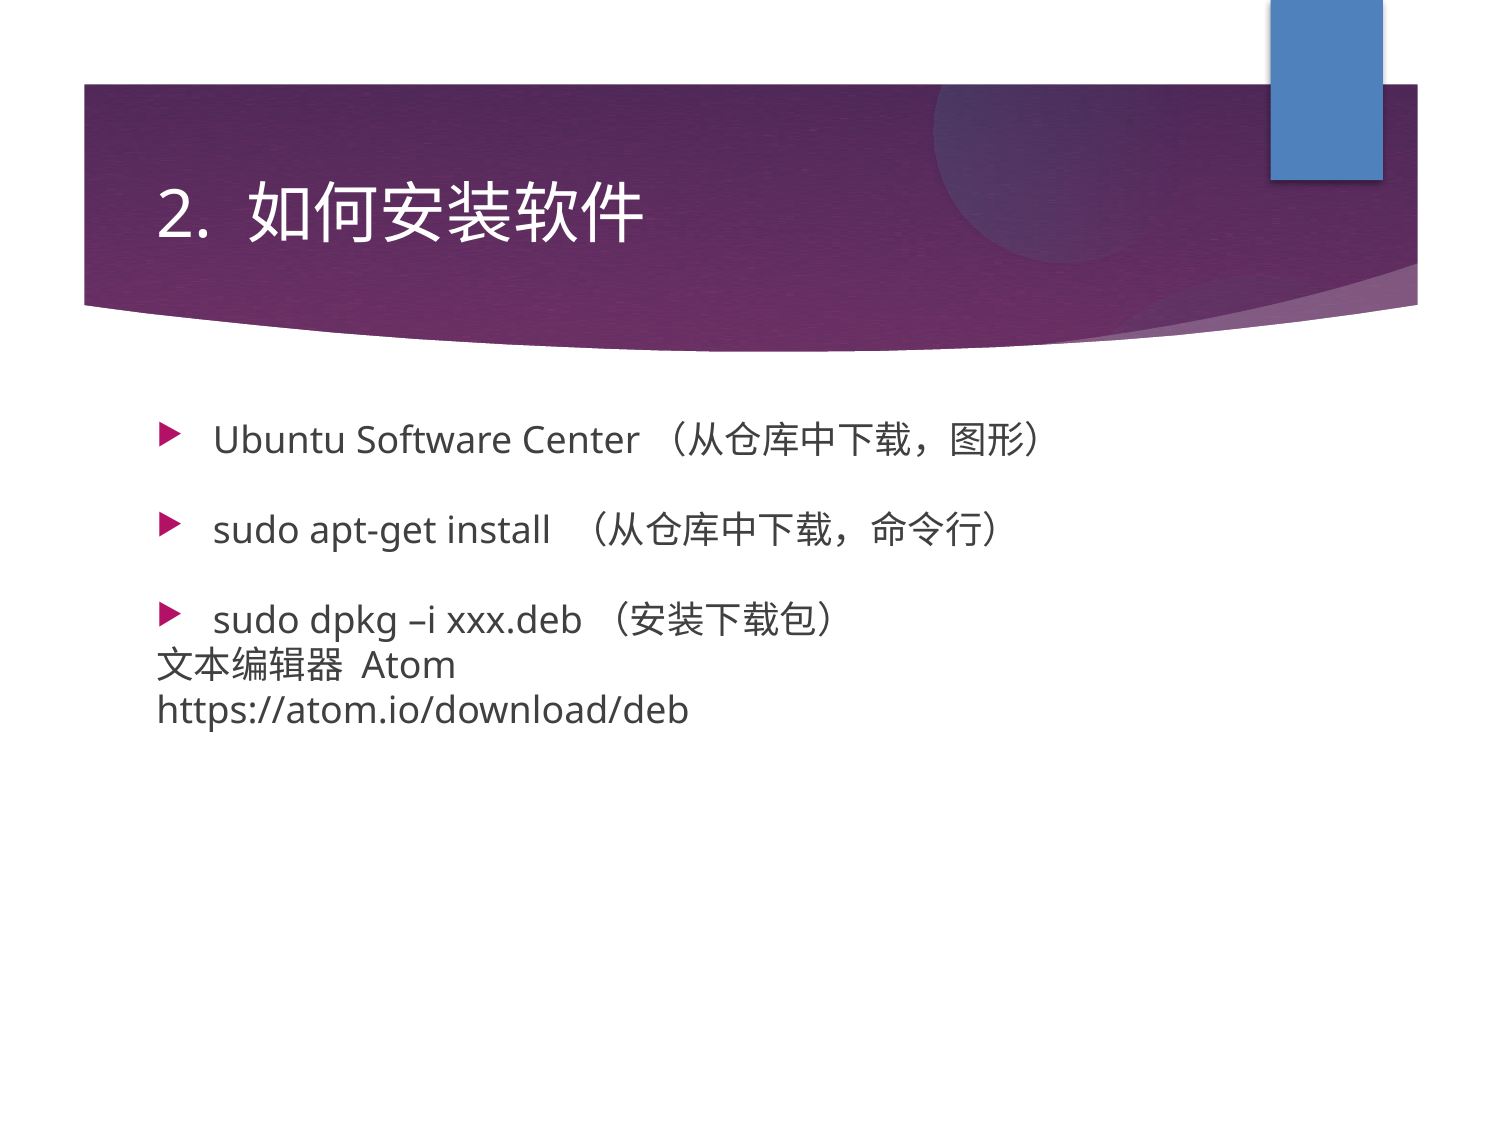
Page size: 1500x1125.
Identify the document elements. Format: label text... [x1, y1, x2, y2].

text_box 2. 如何安装软件 [141, 152, 1183, 269]
text_box Ubuntu Software Center（从仓库中下载，图形） sudo apt-get install （从仓库中下载，命令行） sudo dpkg –i xxx.deb（安装下载包） 文本编辑器 Atom https://atom.io/download/deb [141, 408, 1183, 988]
picture [85, 85, 1417, 351]
text_box Ctrl + Alt + t 快速打开Shell history 查看命令行历史 !xx 执行最近一次以xx开头的命令 !! 执行上一个命令 TAB键 自动补全命令 Ctrl+r byobu (sudo apt-get install) 后台shell cd – 回到上一次目录 nautilus . 在图形文件浏览器打开当前目录 [1241, 288, 1381, 328]
